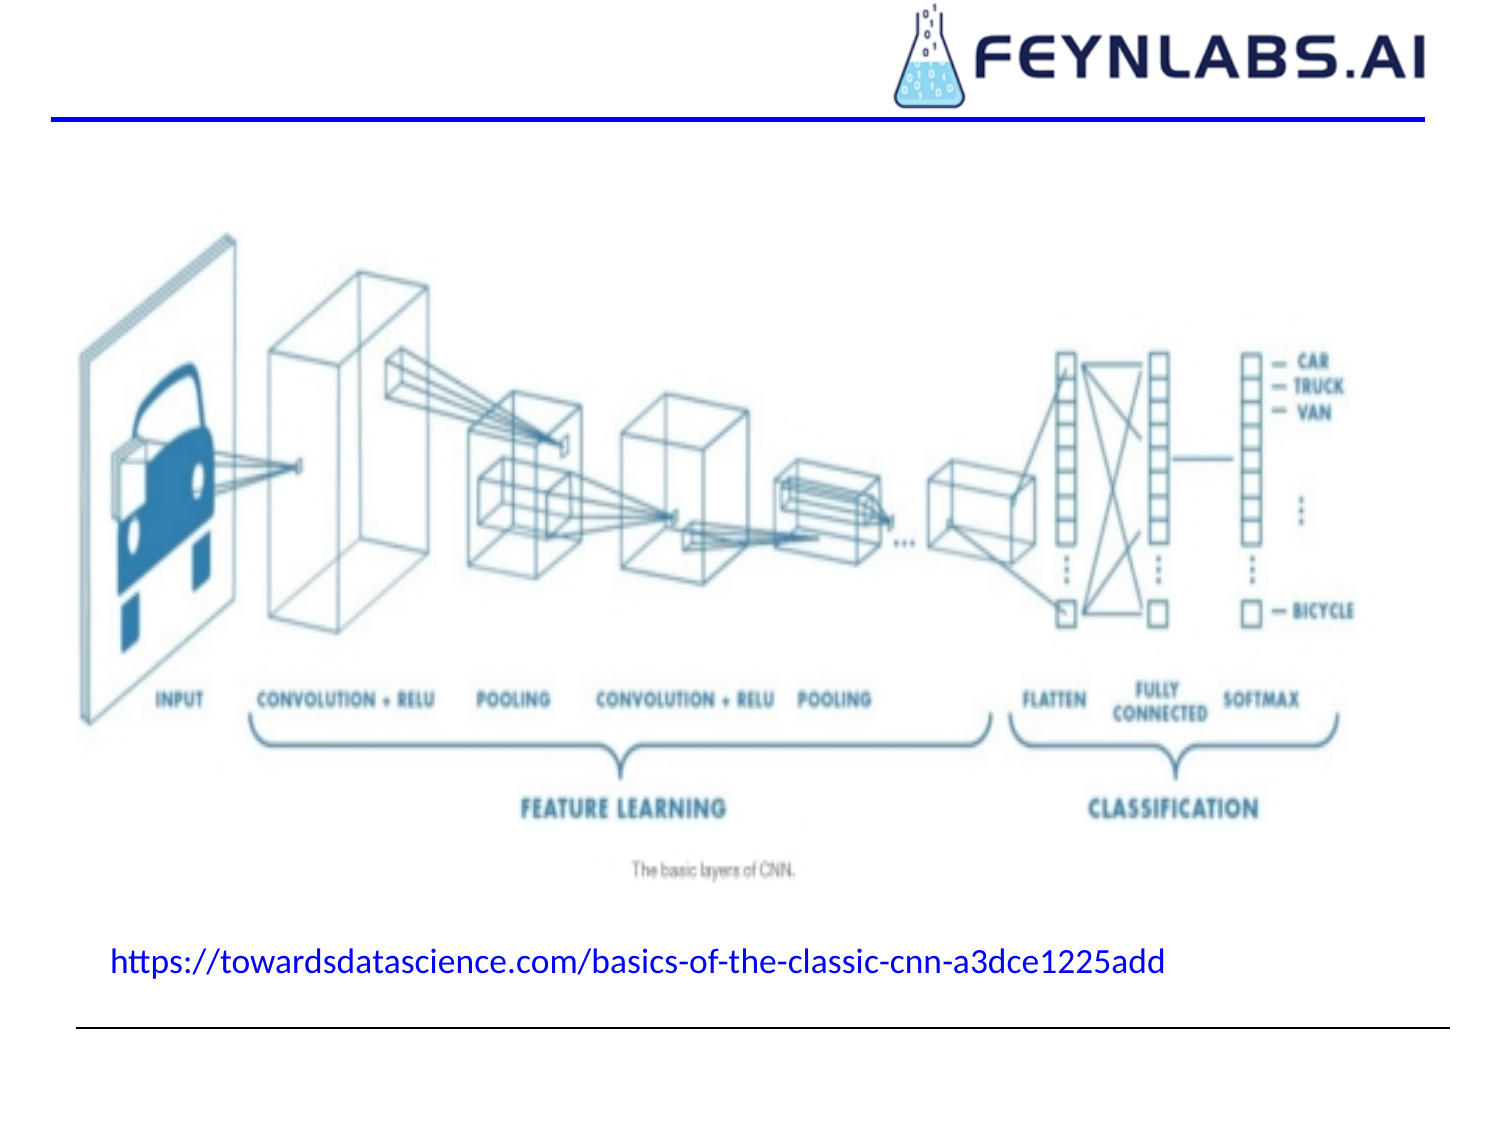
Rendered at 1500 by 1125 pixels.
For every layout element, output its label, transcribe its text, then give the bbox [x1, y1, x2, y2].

picture [67, 205, 1374, 890]
picture [888, 0, 1434, 113]
text_box https://towardsdatascience.com/basics-of-the-classic-cnn-a3dce1225add [95, 930, 1359, 988]
